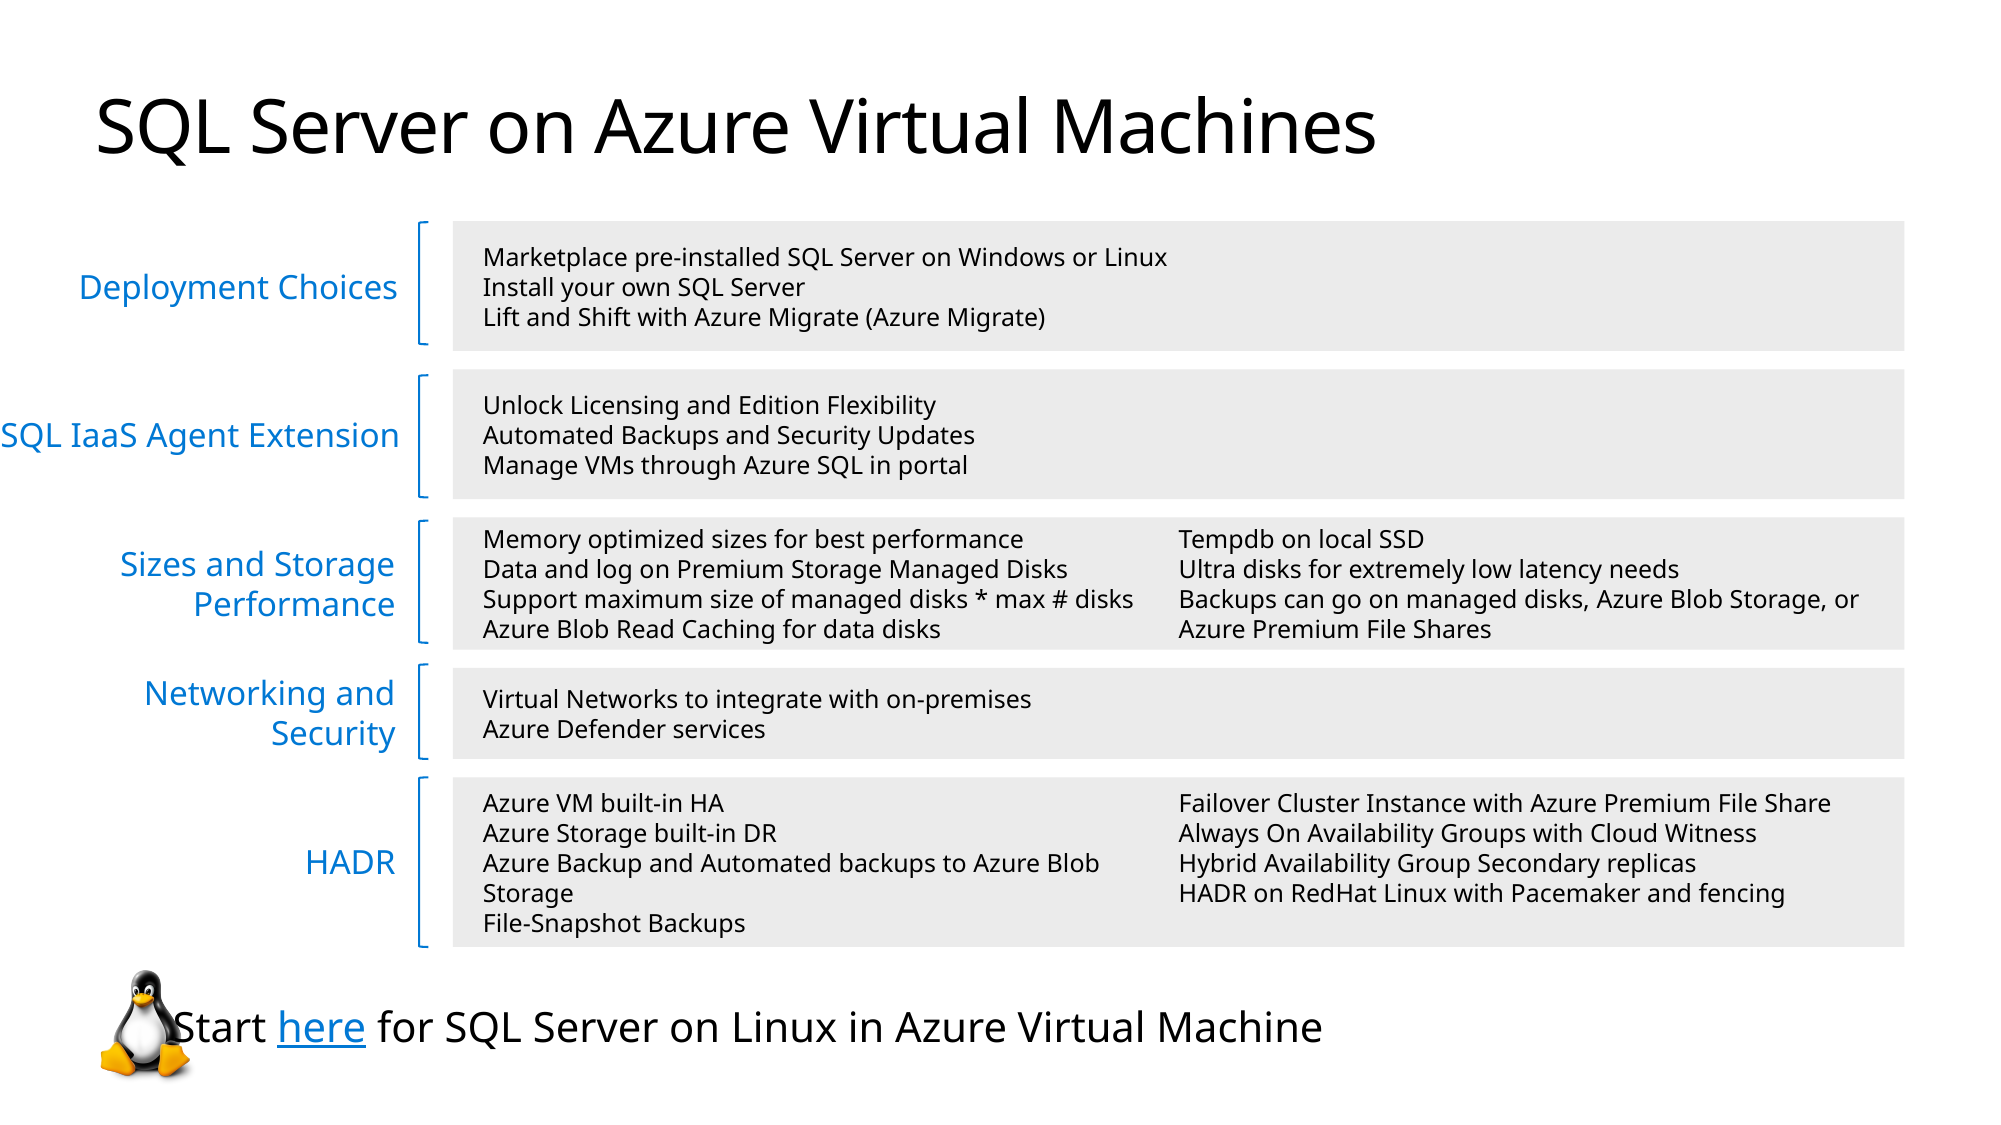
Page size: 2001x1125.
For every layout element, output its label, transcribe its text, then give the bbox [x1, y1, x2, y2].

text_box [418, 776, 429, 948]
text_box Networking and Security [128, 672, 396, 753]
text_box Marketplace pre-installed SQL Server on Windows or Linux Install your own SQL Server Lift and Shift with Azure Migrate (Azure Migrate) [452, 220, 1905, 352]
text_box [418, 221, 429, 346]
text_box Sizes and Storage Performance [108, 543, 396, 624]
text_box [418, 374, 429, 499]
text_box Start here for SQL Server on Linux in Azure Virtual Machine [199, 1000, 1324, 1058]
text_box Virtual Networks to integrate with on-premises Azure Defender services [452, 667, 1905, 760]
text_box Unlock Licensing and Edition Flexibility Automated Backups and Security Updates Manage VMs through Azure SQL in portal [452, 369, 1905, 500]
text_box SQL IaaS Agent Extension [0, 413, 401, 454]
title SQL Server on Azure Virtual Machines [94, 78, 1903, 169]
text_box Memory optimized sizes for best performance Data and log on Premium Storage Managed Disks Support maximum size of managed disks * max # disks Azure Blob Read Caching for data disks Tempdb on local SSD Ultra disks for extremely low latency needs Backups can go on managed disks, Azure Blob Storage, or Azure Premium File Shares [452, 517, 1905, 650]
text_box Deployment Choices [78, 265, 399, 306]
text_box Azure VM built-in HA Azure Storage built-in DR Azure Backup and Automated backups to Azure Blob Storage File-Snapshot Backups Failover Cluster Instance with Azure Premium File Share Always On Availability Groups with Cloud Witness Hybrid Availability Group Secondary replicas HADR on RedHat Linux with Pacemaker and fencing [452, 777, 1905, 948]
text_box HADR [128, 841, 396, 882]
picture [92, 970, 199, 1087]
text_box [418, 519, 429, 644]
text_box [418, 663, 429, 760]
